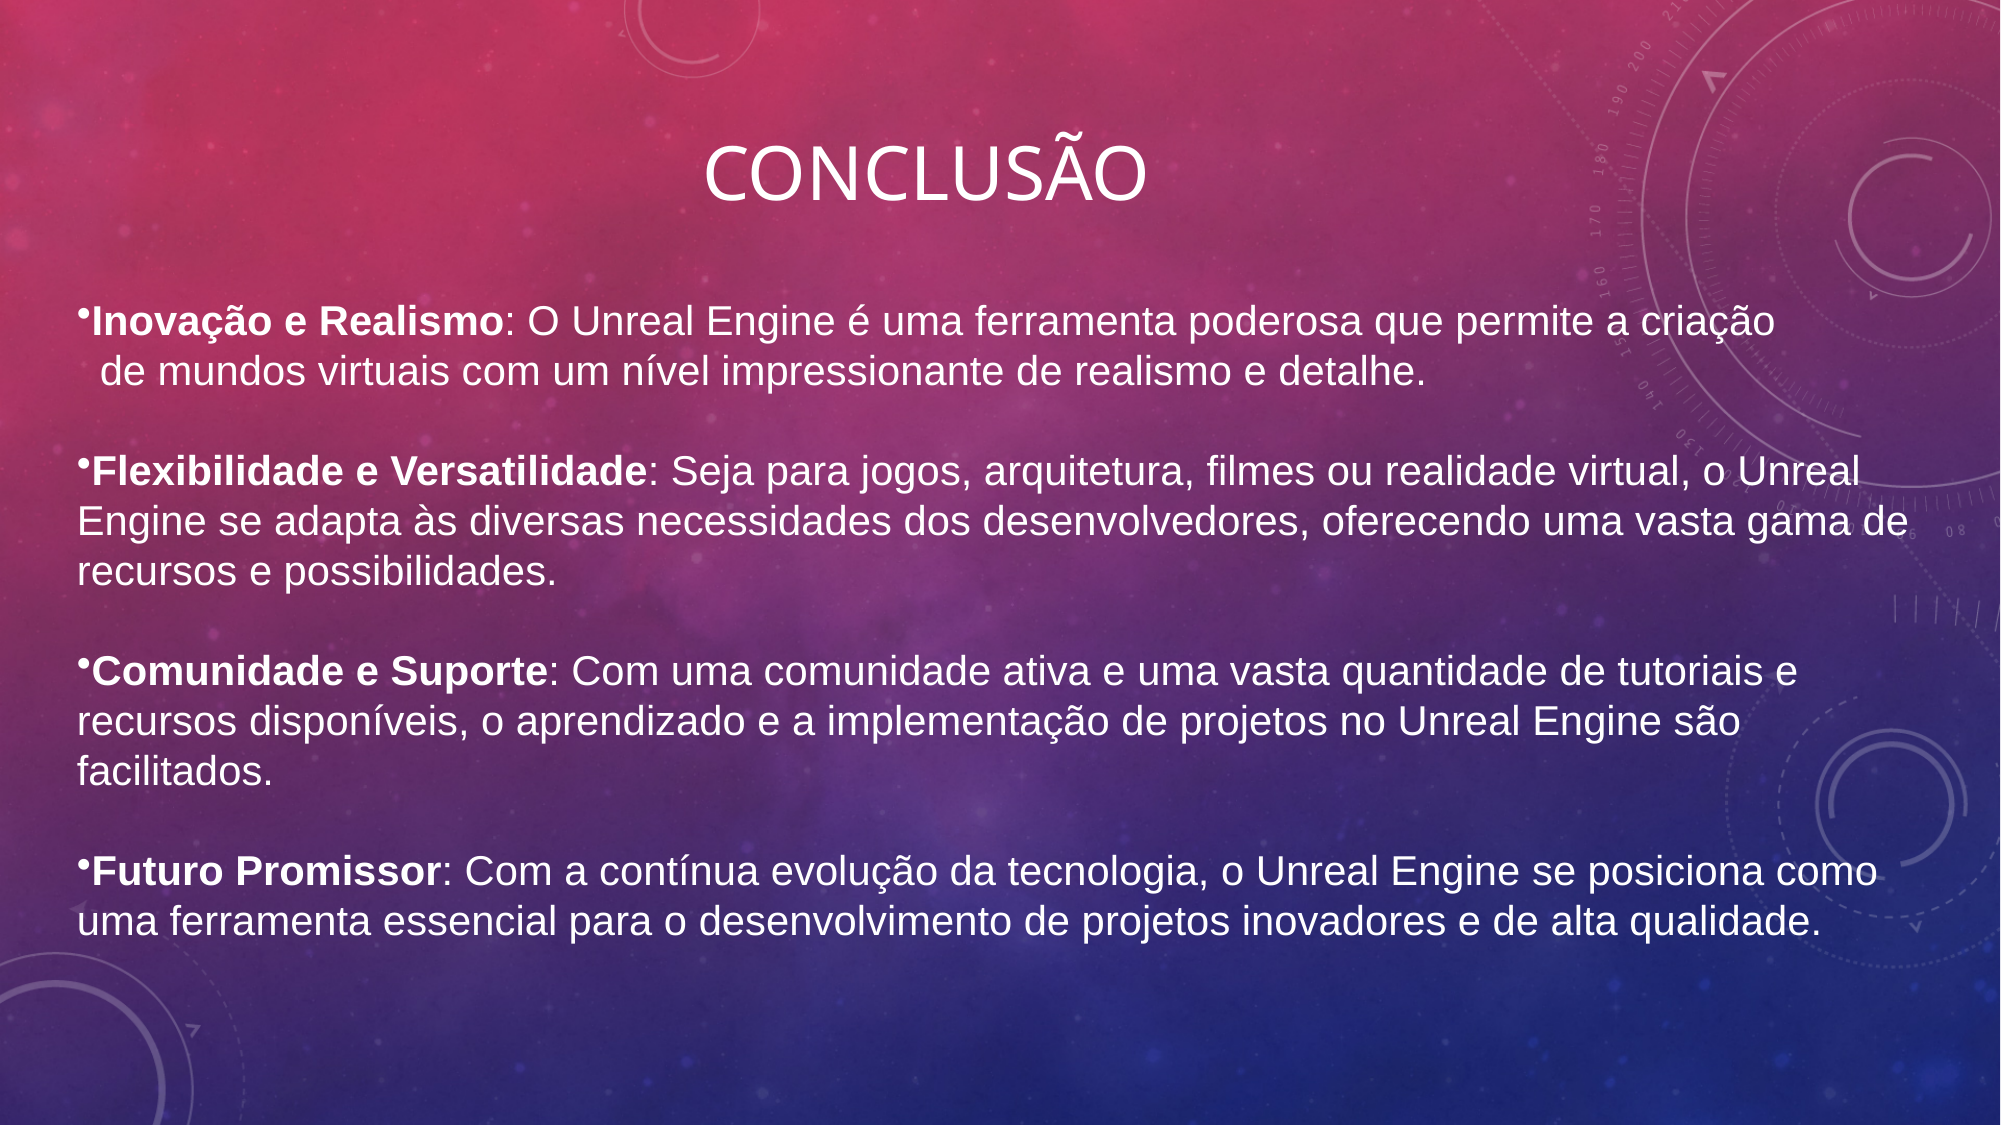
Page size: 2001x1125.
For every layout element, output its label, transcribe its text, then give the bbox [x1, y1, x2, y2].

text_box Inovação e Realismo: O Unreal Engine é uma ferramenta poderosa que permite a criação de mundos virtuais com um nível impressionante de realismo e detalhe. Flexibilidade e Versatilidade: Seja para jogos, arquitetura, filmes ou realidade virtual, o Unreal Engine se adapta às diversas necessidades dos desenvolvedores, oferecendo uma vasta gama de recursos e possibilidades. Comunidade e Suporte: Com uma comunidade ativa e uma vasta quantidade de tutoriais e recursos disponíveis, o aprendizado e a implementação de projetos no Unreal Engine são facilitados. Futuro Promissor: Com a contínua evolução da tecnologia, o Unreal Engine se posiciona como uma ferramenta essencial para o desenvolvimento de projetos inovadores e de alta qualidade. [61, 286, 1939, 952]
title Conclusão [95, 50, 1758, 286]
picture [0, 0, 2001, 1125]
